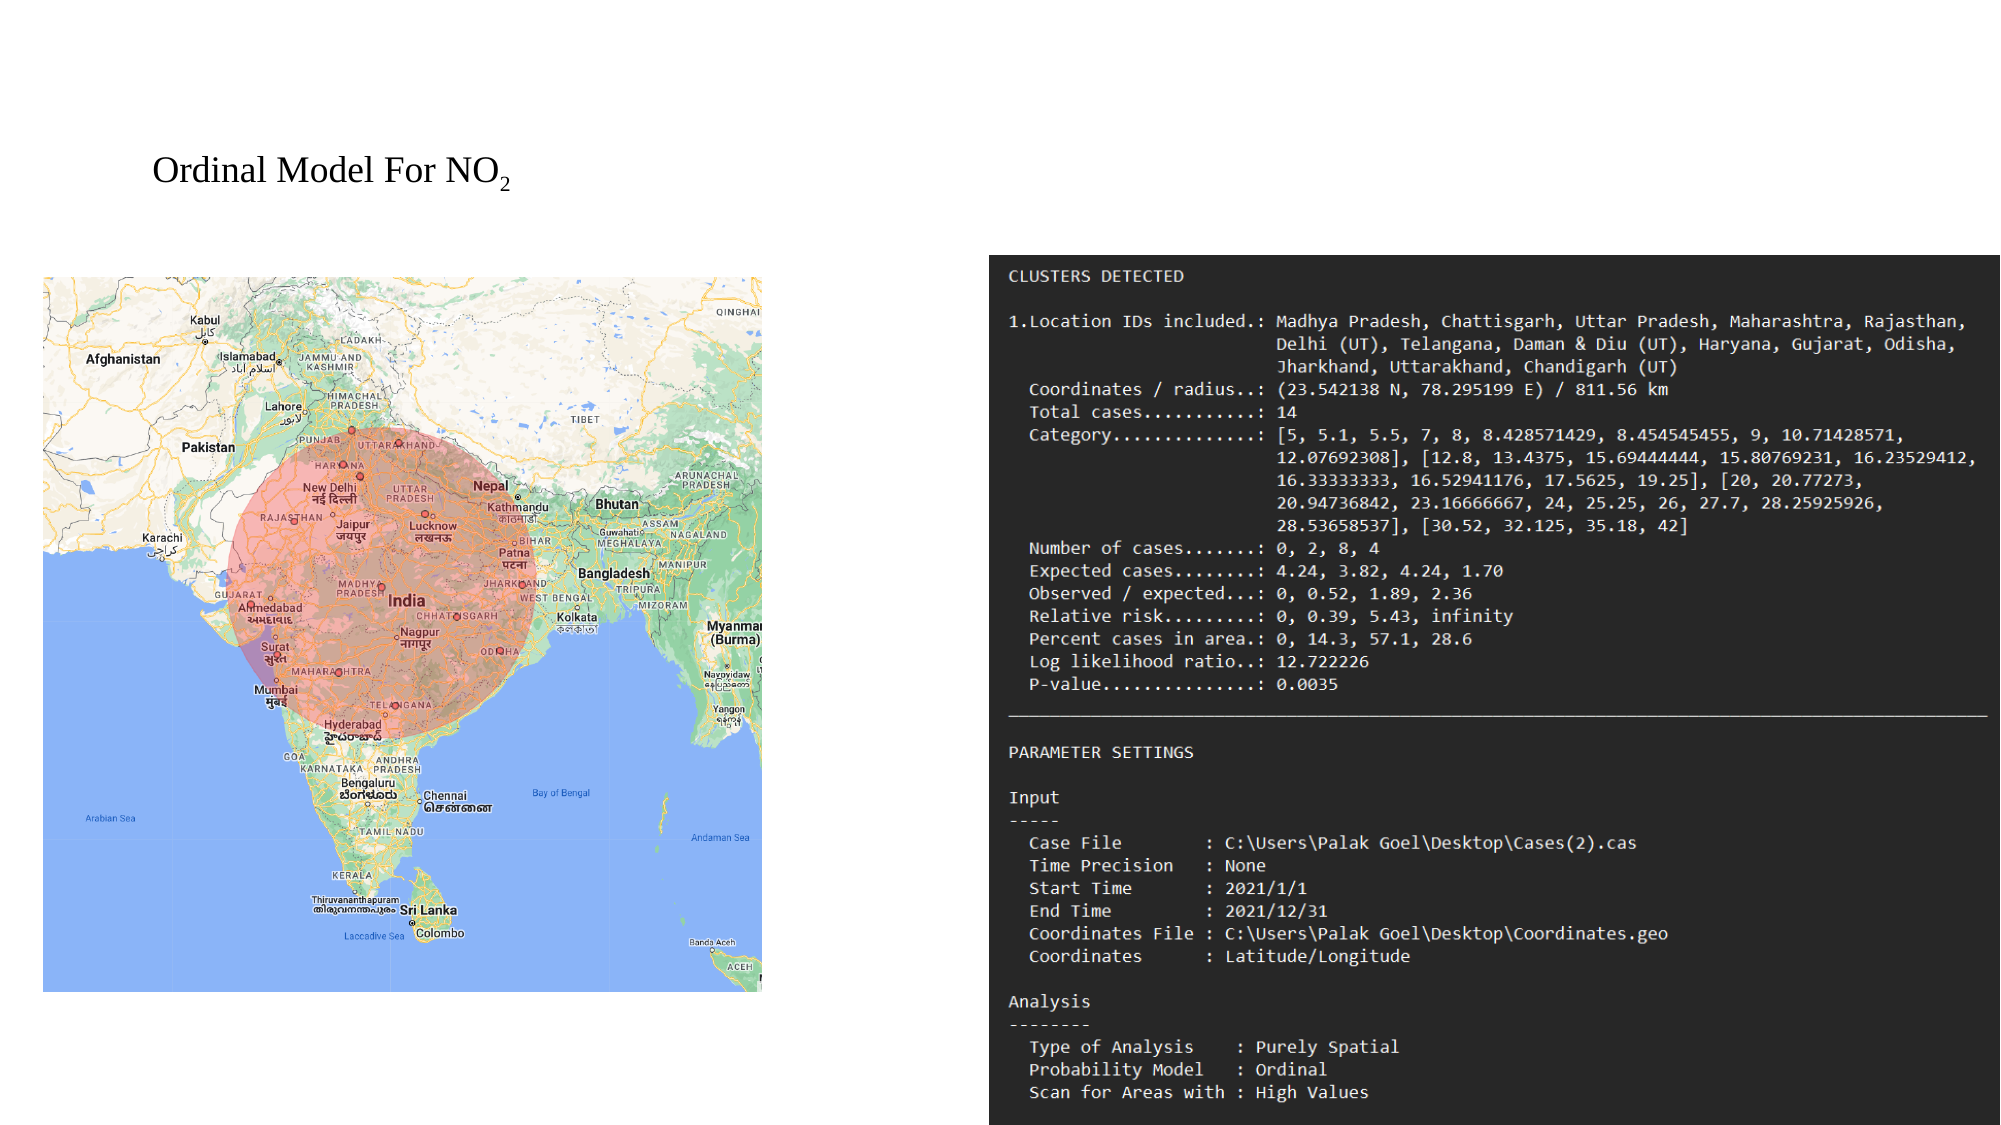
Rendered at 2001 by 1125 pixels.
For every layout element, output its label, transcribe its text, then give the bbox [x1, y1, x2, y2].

title Ordinal Model For NO2 [137, 59, 1863, 278]
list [43, 277, 762, 992]
picture [989, 255, 2000, 1125]
